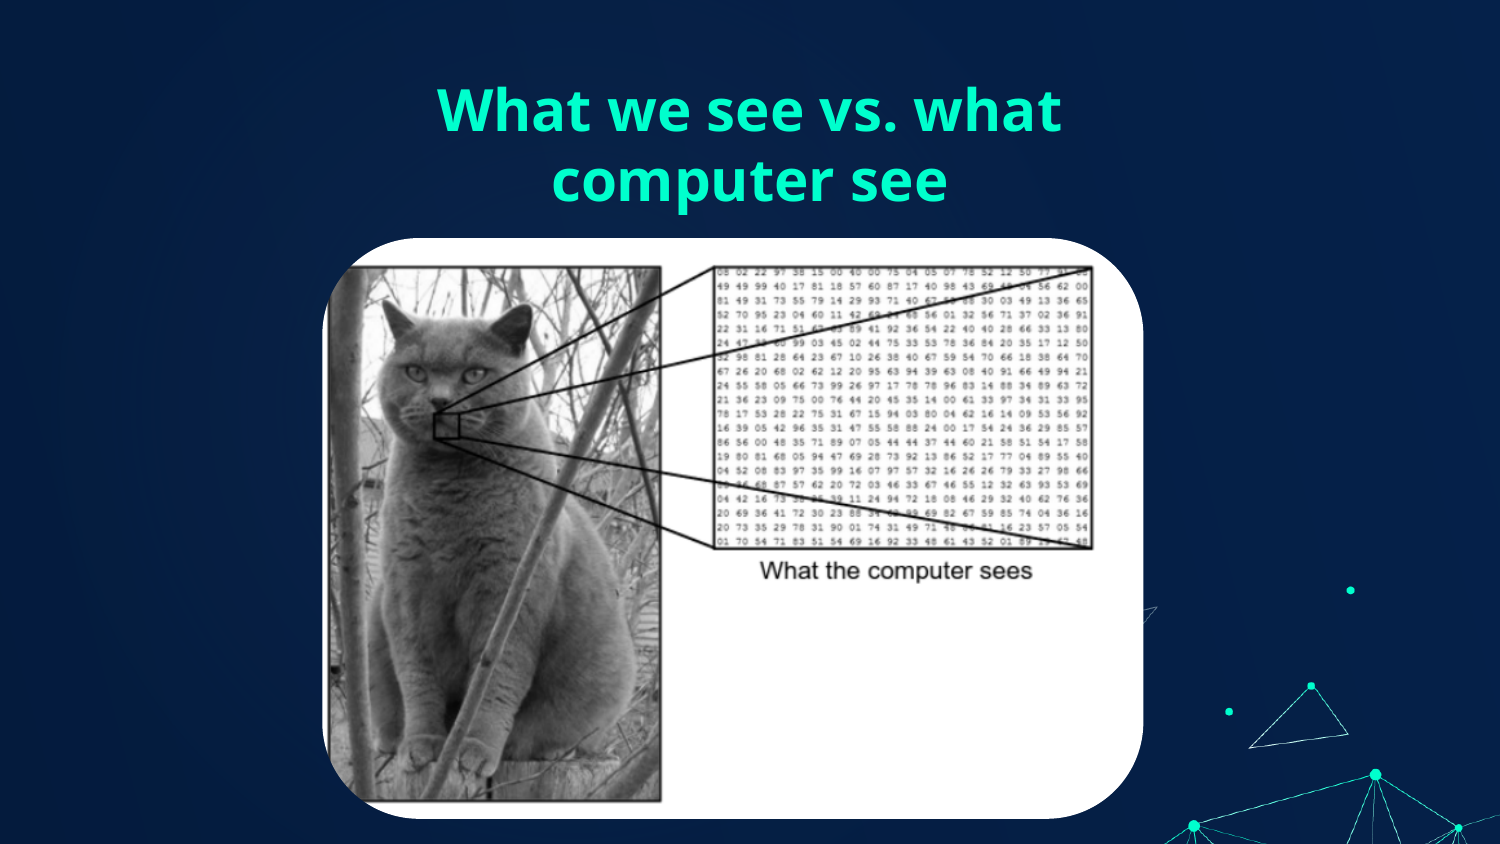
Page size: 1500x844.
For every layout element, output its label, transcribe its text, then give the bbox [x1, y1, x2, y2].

picture [0, 0, 1500, 844]
title What we see vs. what computer see [322, 57, 1178, 214]
